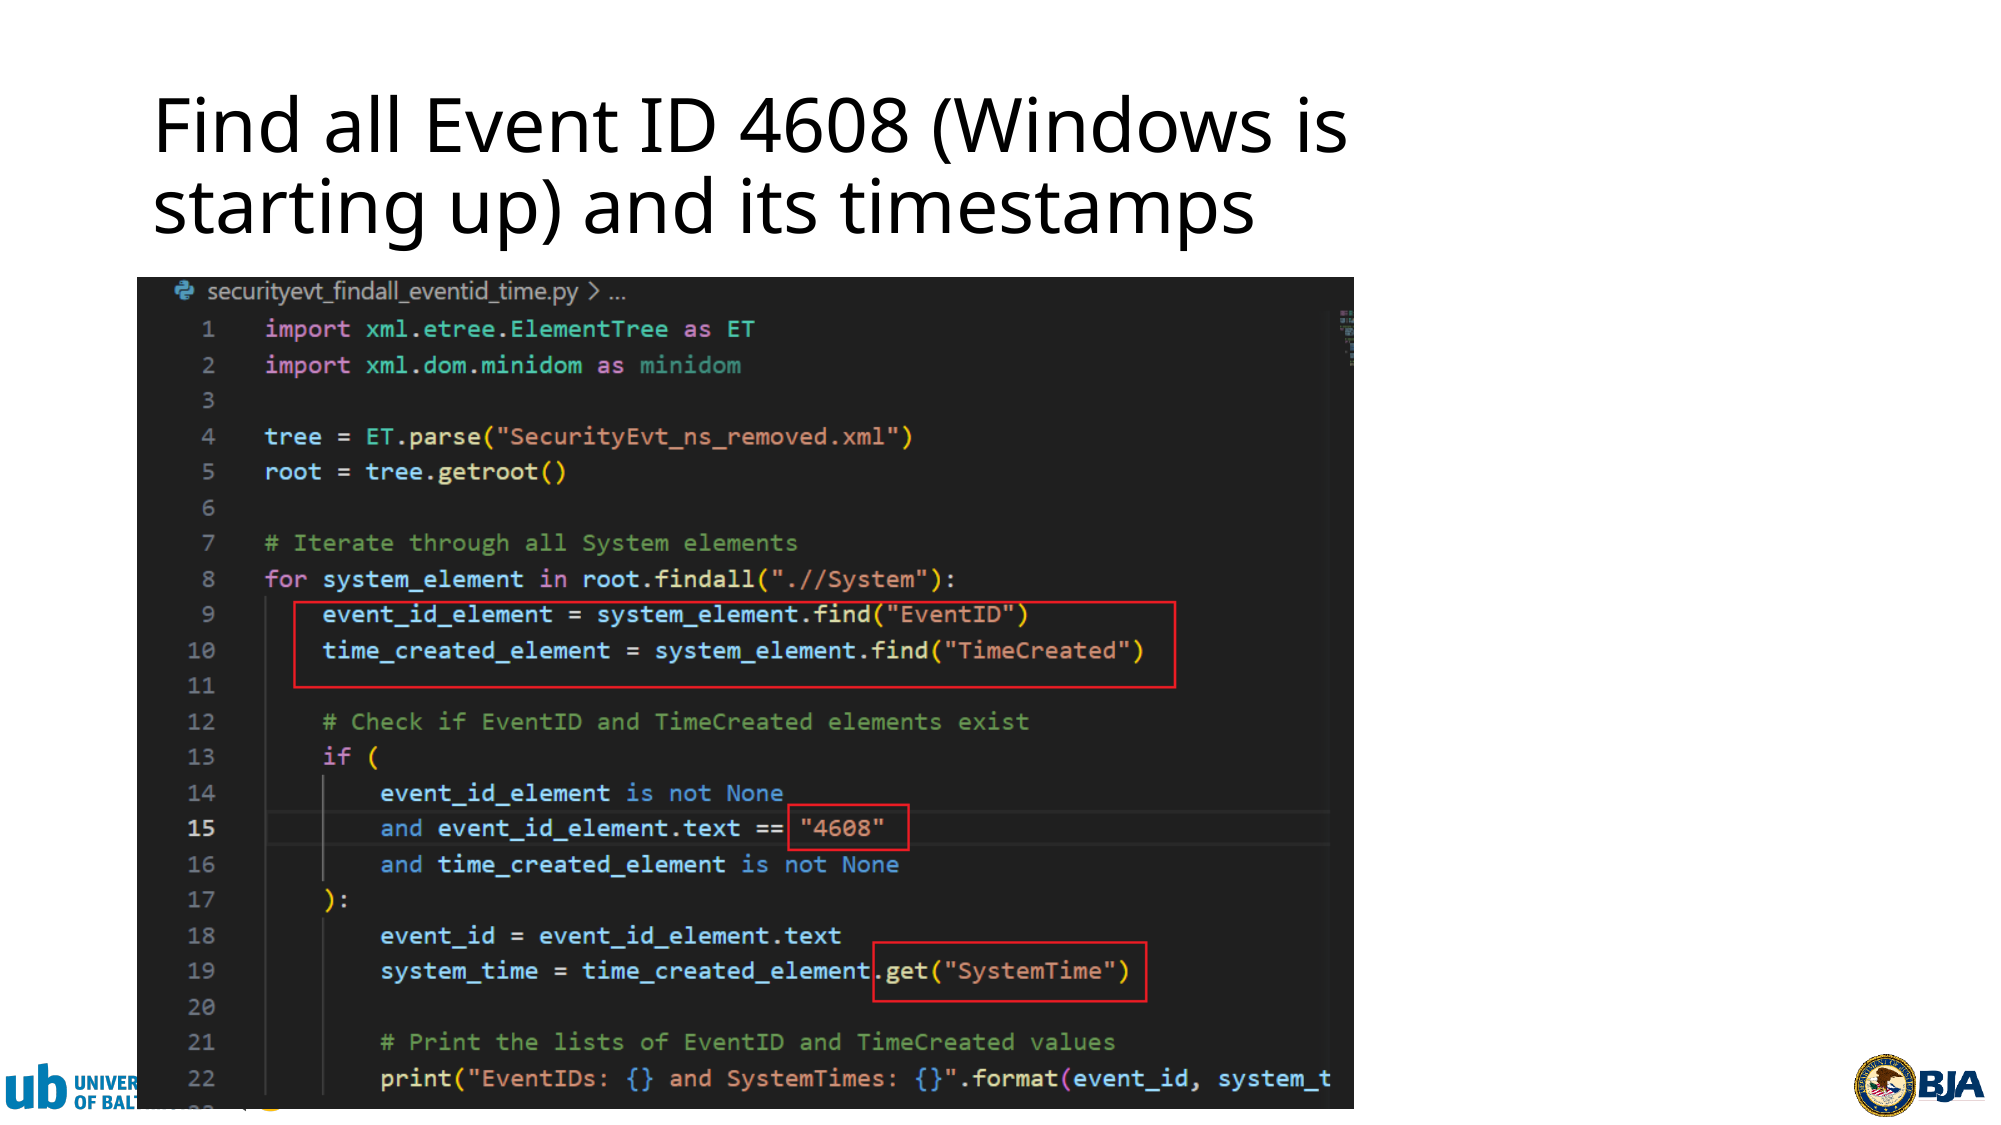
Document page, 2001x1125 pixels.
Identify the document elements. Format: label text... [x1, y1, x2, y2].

picture [0, 277, 1354, 1125]
picture [1854, 1054, 1986, 1117]
title Find all Event ID 4608 (Windows is starting up) and its timestamps [137, 59, 1392, 278]
